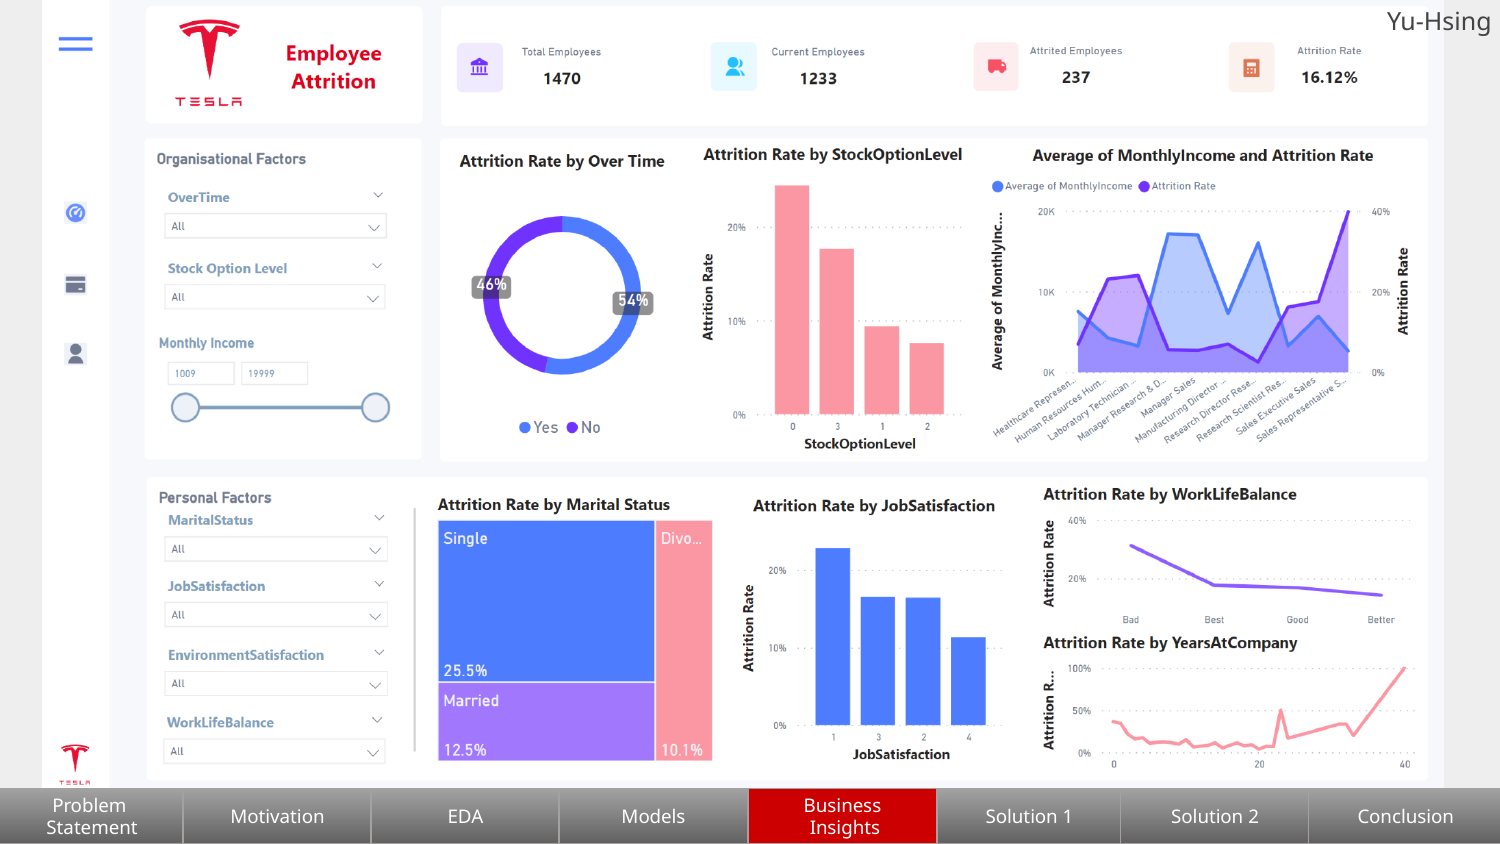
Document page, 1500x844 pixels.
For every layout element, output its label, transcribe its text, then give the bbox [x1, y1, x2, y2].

text_box Solution 1 [937, 797, 1120, 844]
text_box Motivation [182, 797, 370, 844]
text_box Business Insights [747, 797, 937, 844]
text_box EDA [370, 797, 558, 844]
text_box Models [558, 797, 747, 844]
text_box Problem Statement [0, 788, 182, 844]
text_box Solution 2 [1120, 797, 1308, 844]
text_box Conclusion [1308, 788, 1500, 844]
picture [41, 0, 1444, 789]
text_box Yu-Hsing [1445, 0, 1500, 41]
